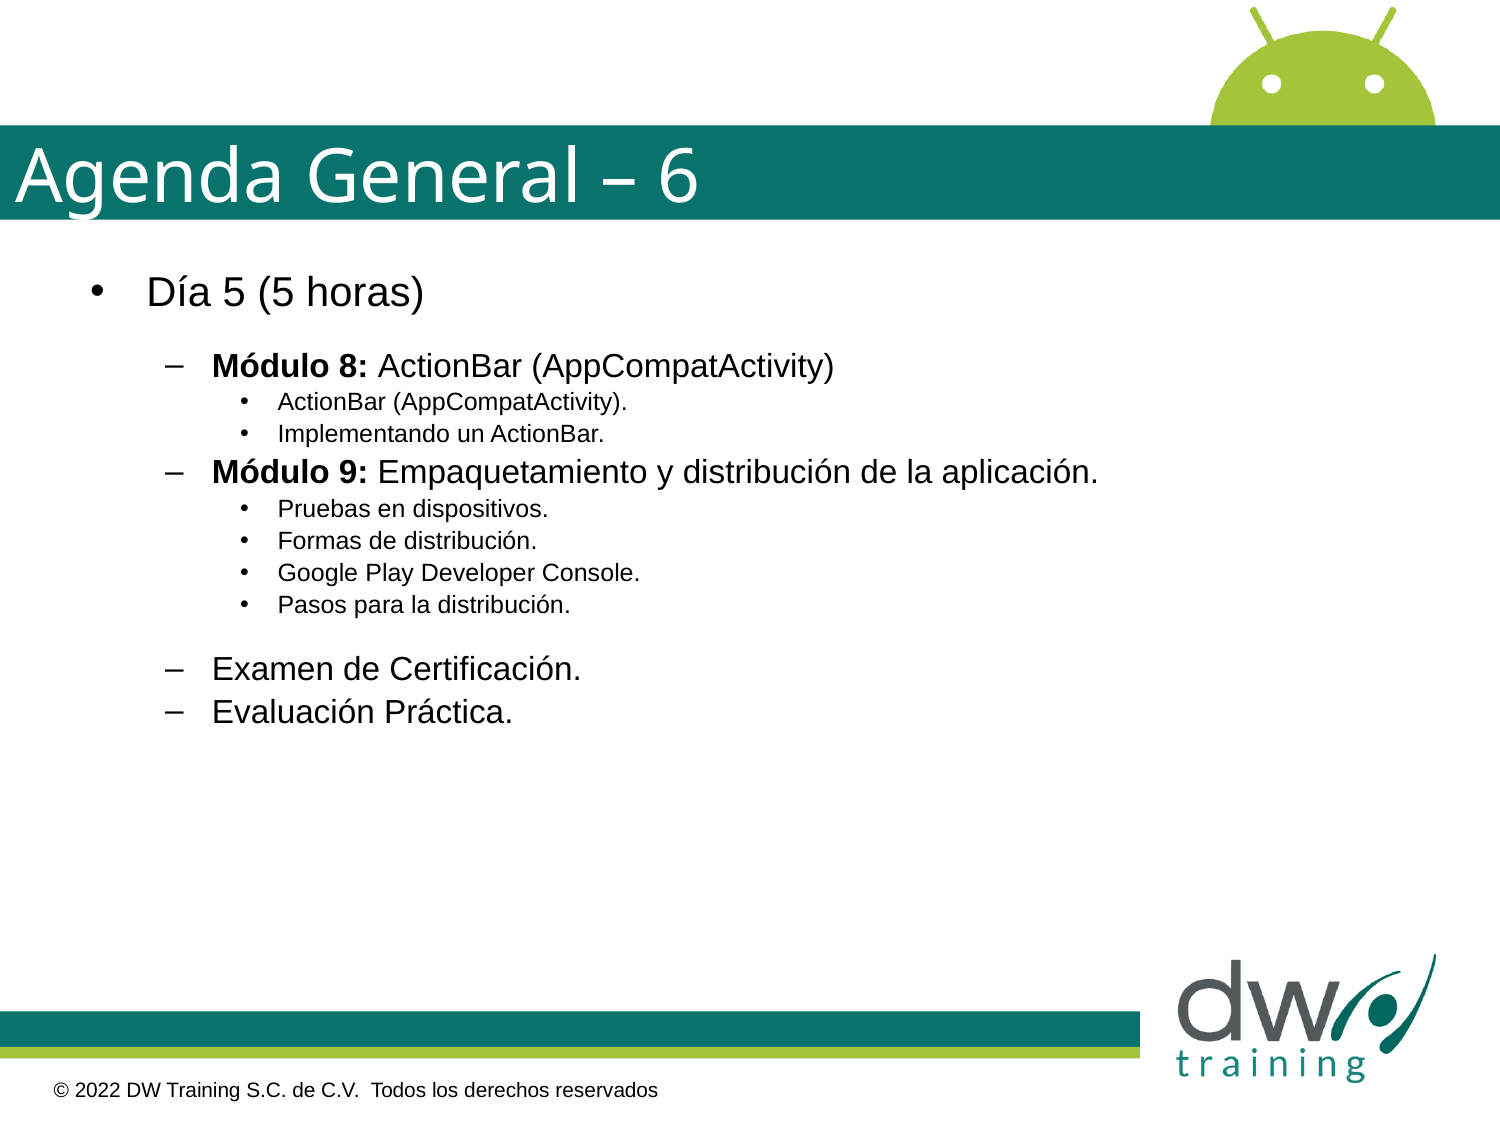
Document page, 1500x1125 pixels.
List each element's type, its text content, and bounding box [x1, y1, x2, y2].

picture [1175, 954, 1436, 1083]
list Día 5 (5 horas) Módulo 8: ActionBar (AppCompatActivity) ActionBar (AppCompatActivity). Implementando un ActionBar. Módulo 9: Empaquetamiento y distribución de la aplicación. Pruebas en dispositivos. Formas de distribución. Google Play Developer Console. Pasos para la distribución. Examen de Certificación. Evaluación Práctica. [75, 262, 1425, 1005]
picture [1210, 7, 1436, 125]
title Agenda General – 6 [0, 125, 1199, 220]
